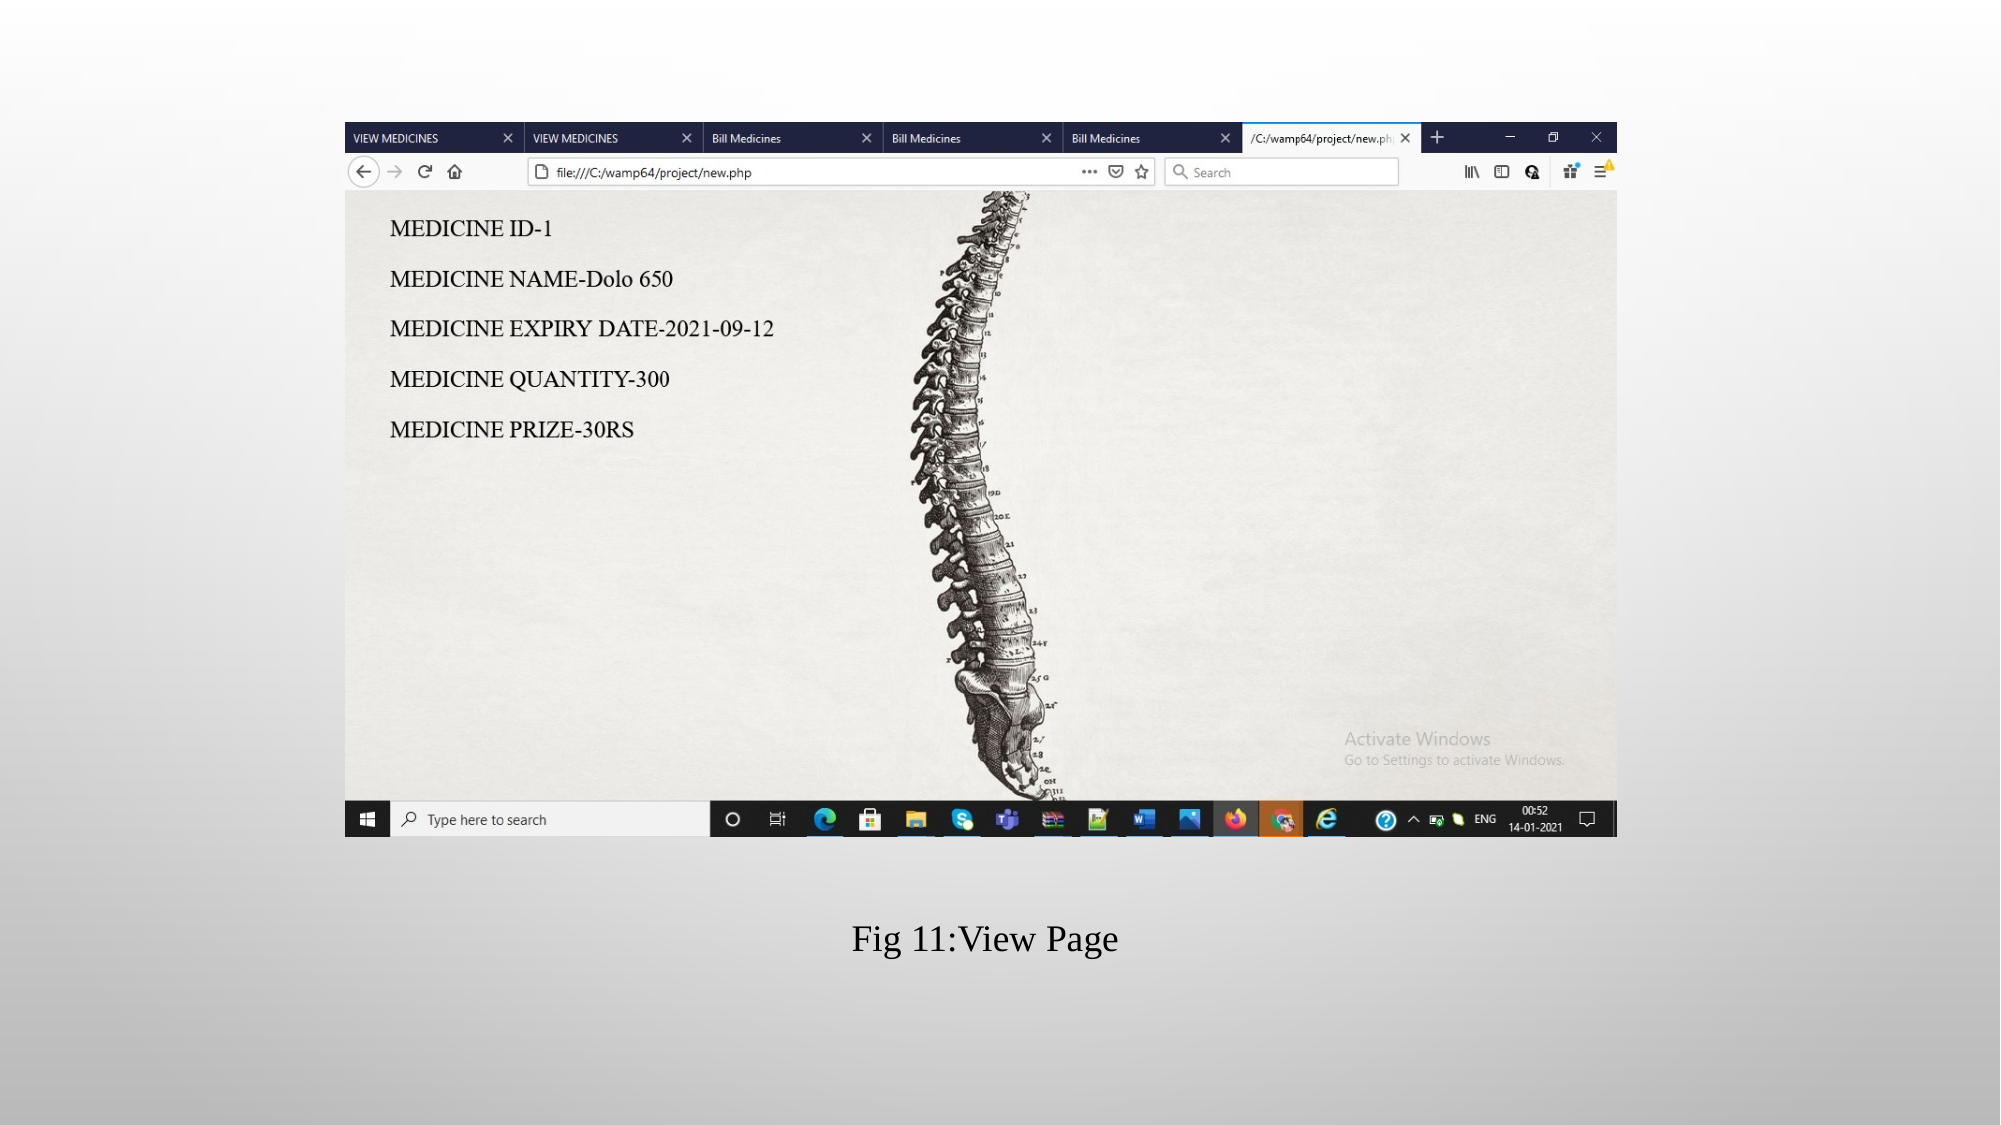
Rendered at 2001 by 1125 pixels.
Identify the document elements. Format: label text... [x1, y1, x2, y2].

title [149, 101, 1851, 364]
text_box Fig 11:View Page [836, 906, 1334, 967]
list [345, 122, 1617, 837]
picture [0, 0, 2000, 1125]
